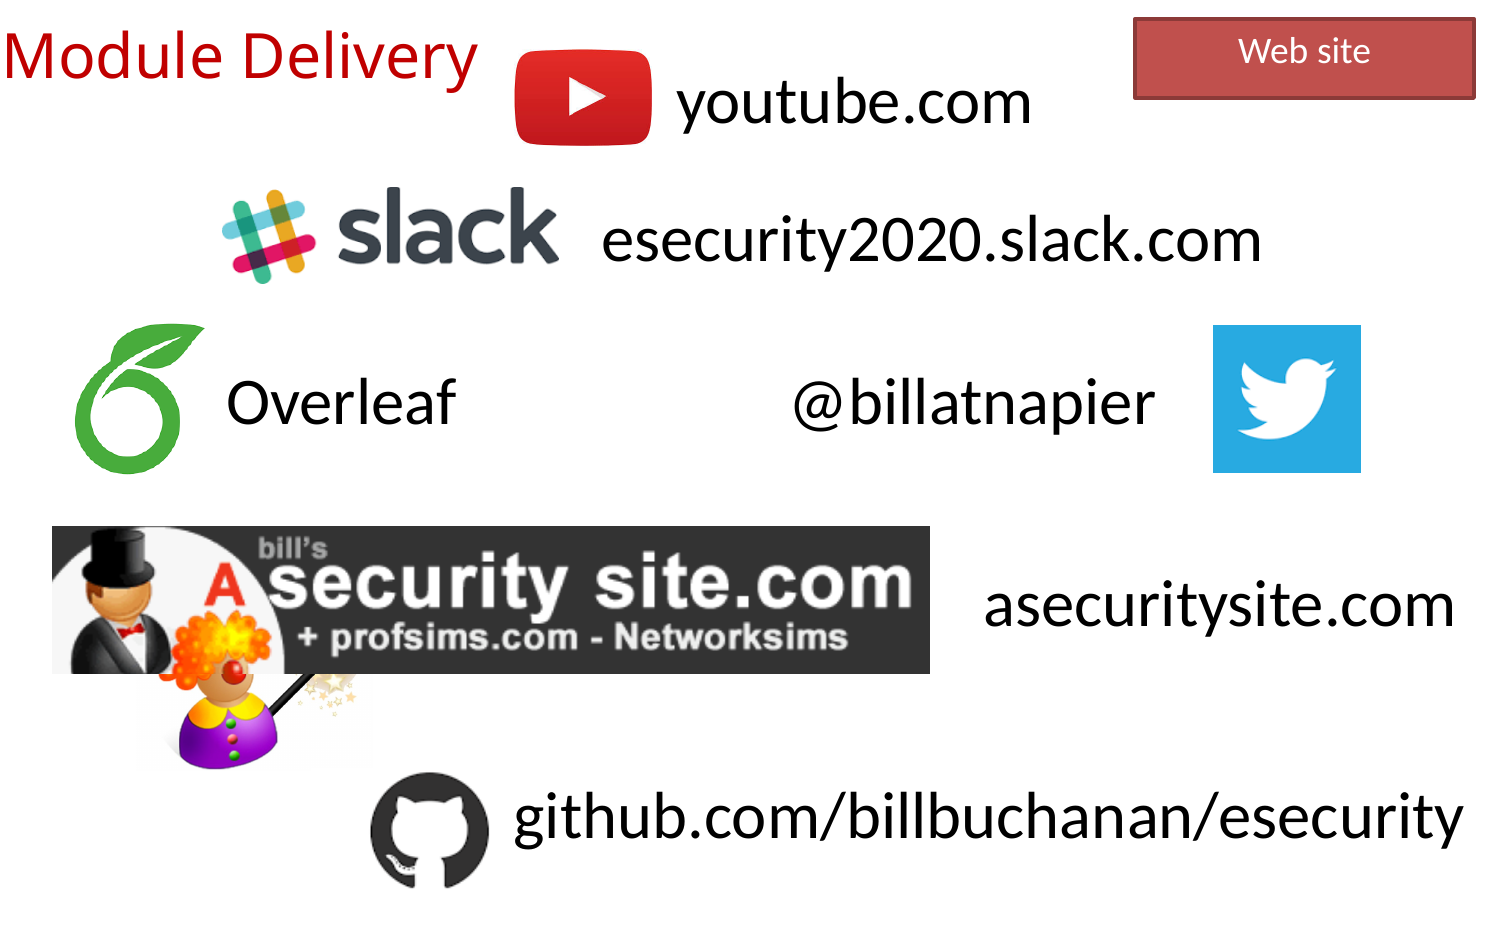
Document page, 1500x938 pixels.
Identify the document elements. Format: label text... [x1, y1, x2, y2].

text_box Overleaf [230, 350, 465, 446]
picture [514, 49, 652, 147]
picture [51, 526, 930, 893]
picture [48, 308, 230, 490]
text_box youtube.com [668, 49, 1042, 145]
text_box esecurity2020.slack.com [593, 187, 1273, 283]
text_box Web site [1135, 18, 1474, 98]
text_box asecuritysite.com [975, 552, 1465, 647]
text_box github.com/billbuchanan/esecurity [506, 764, 1474, 860]
title Module Delivery [0, 4, 1291, 113]
picture [1212, 325, 1361, 473]
text_box @billatnapier [781, 350, 1165, 446]
picture [222, 187, 559, 285]
